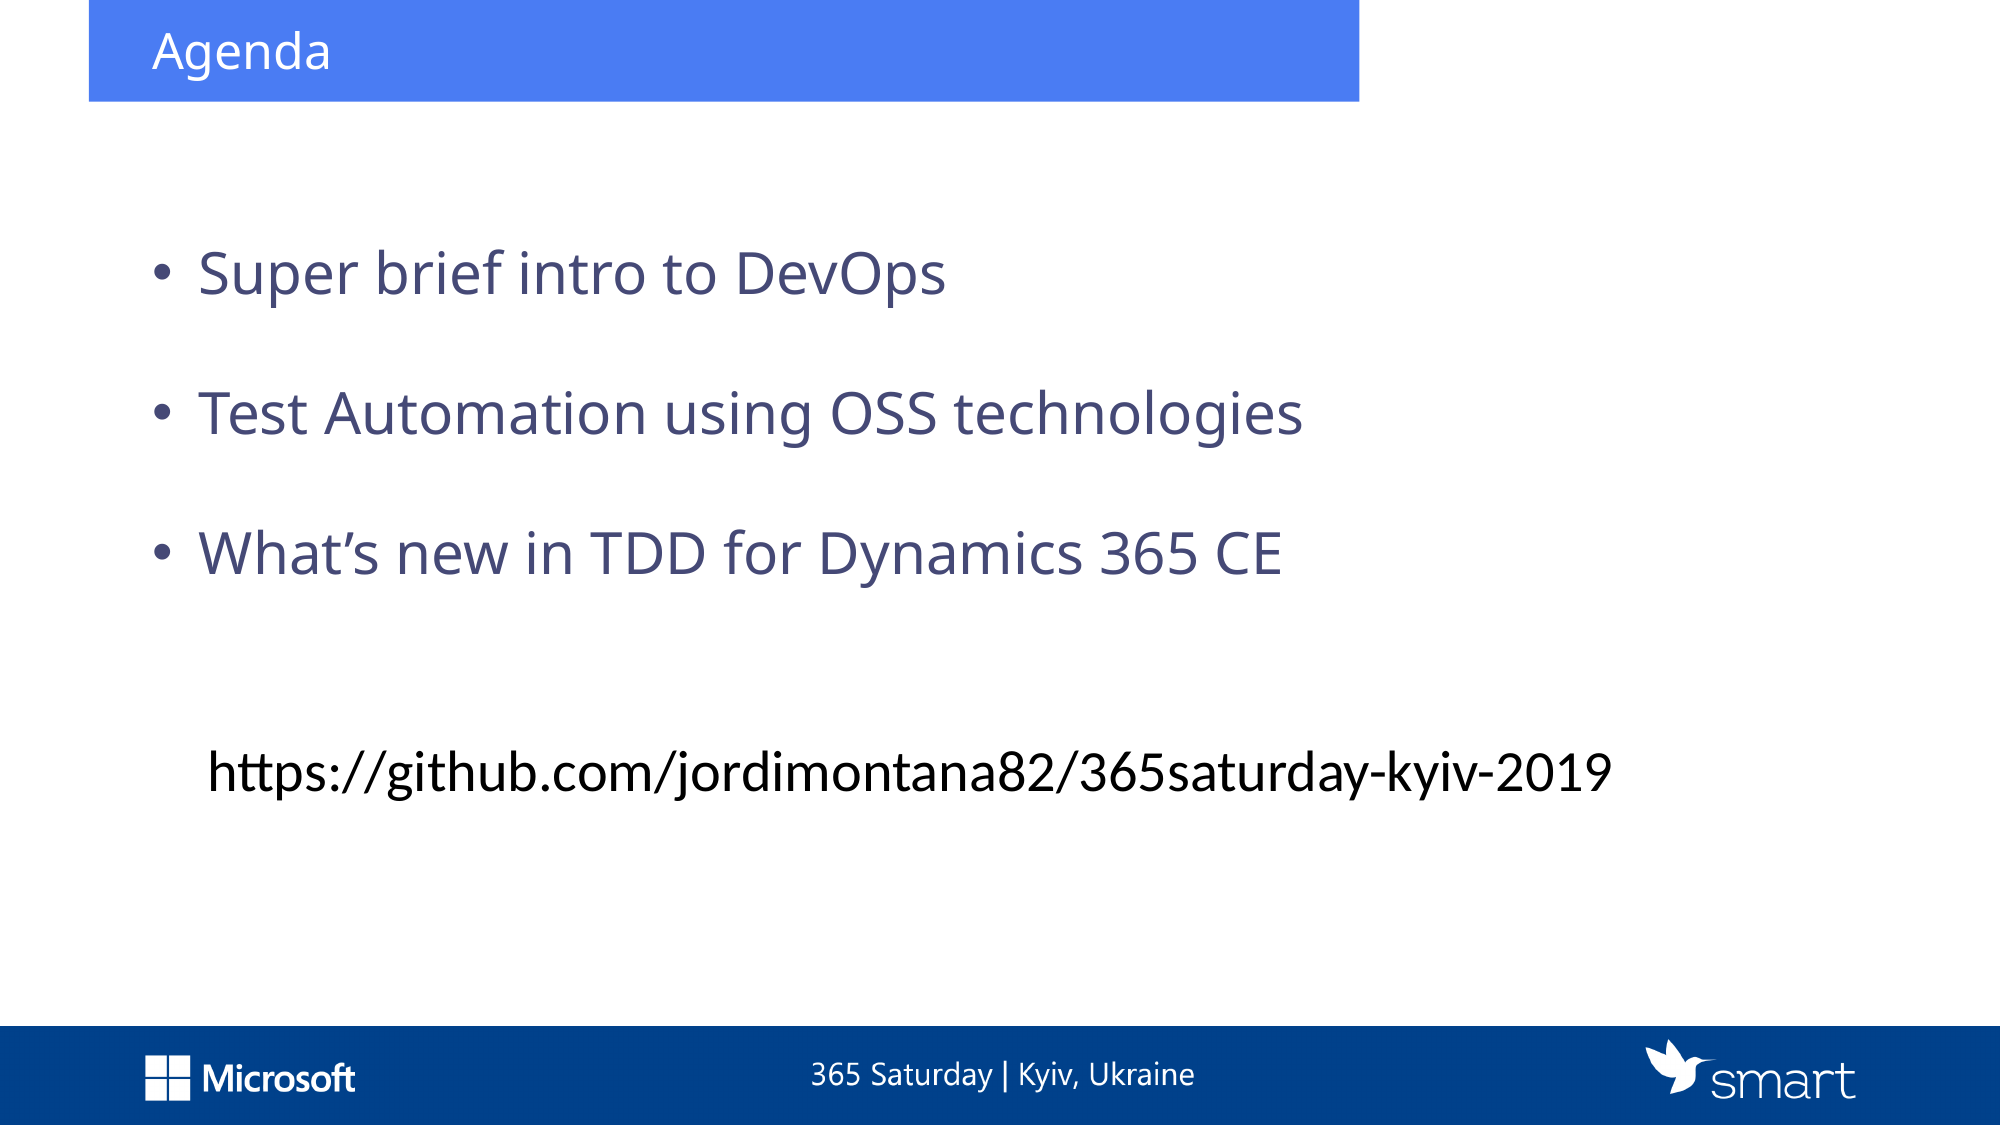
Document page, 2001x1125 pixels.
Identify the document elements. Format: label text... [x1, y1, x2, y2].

text_box https://github.com/jordimontana82/365saturday-kyiv-2019 [192, 725, 1629, 811]
text_box Super brief intro to DevOps Test Automation using OSS technologies What’s new in TDD for Dynamics 365 CE [137, 229, 1427, 594]
picture [0, 1026, 2000, 1125]
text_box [88, 0, 1584, 102]
